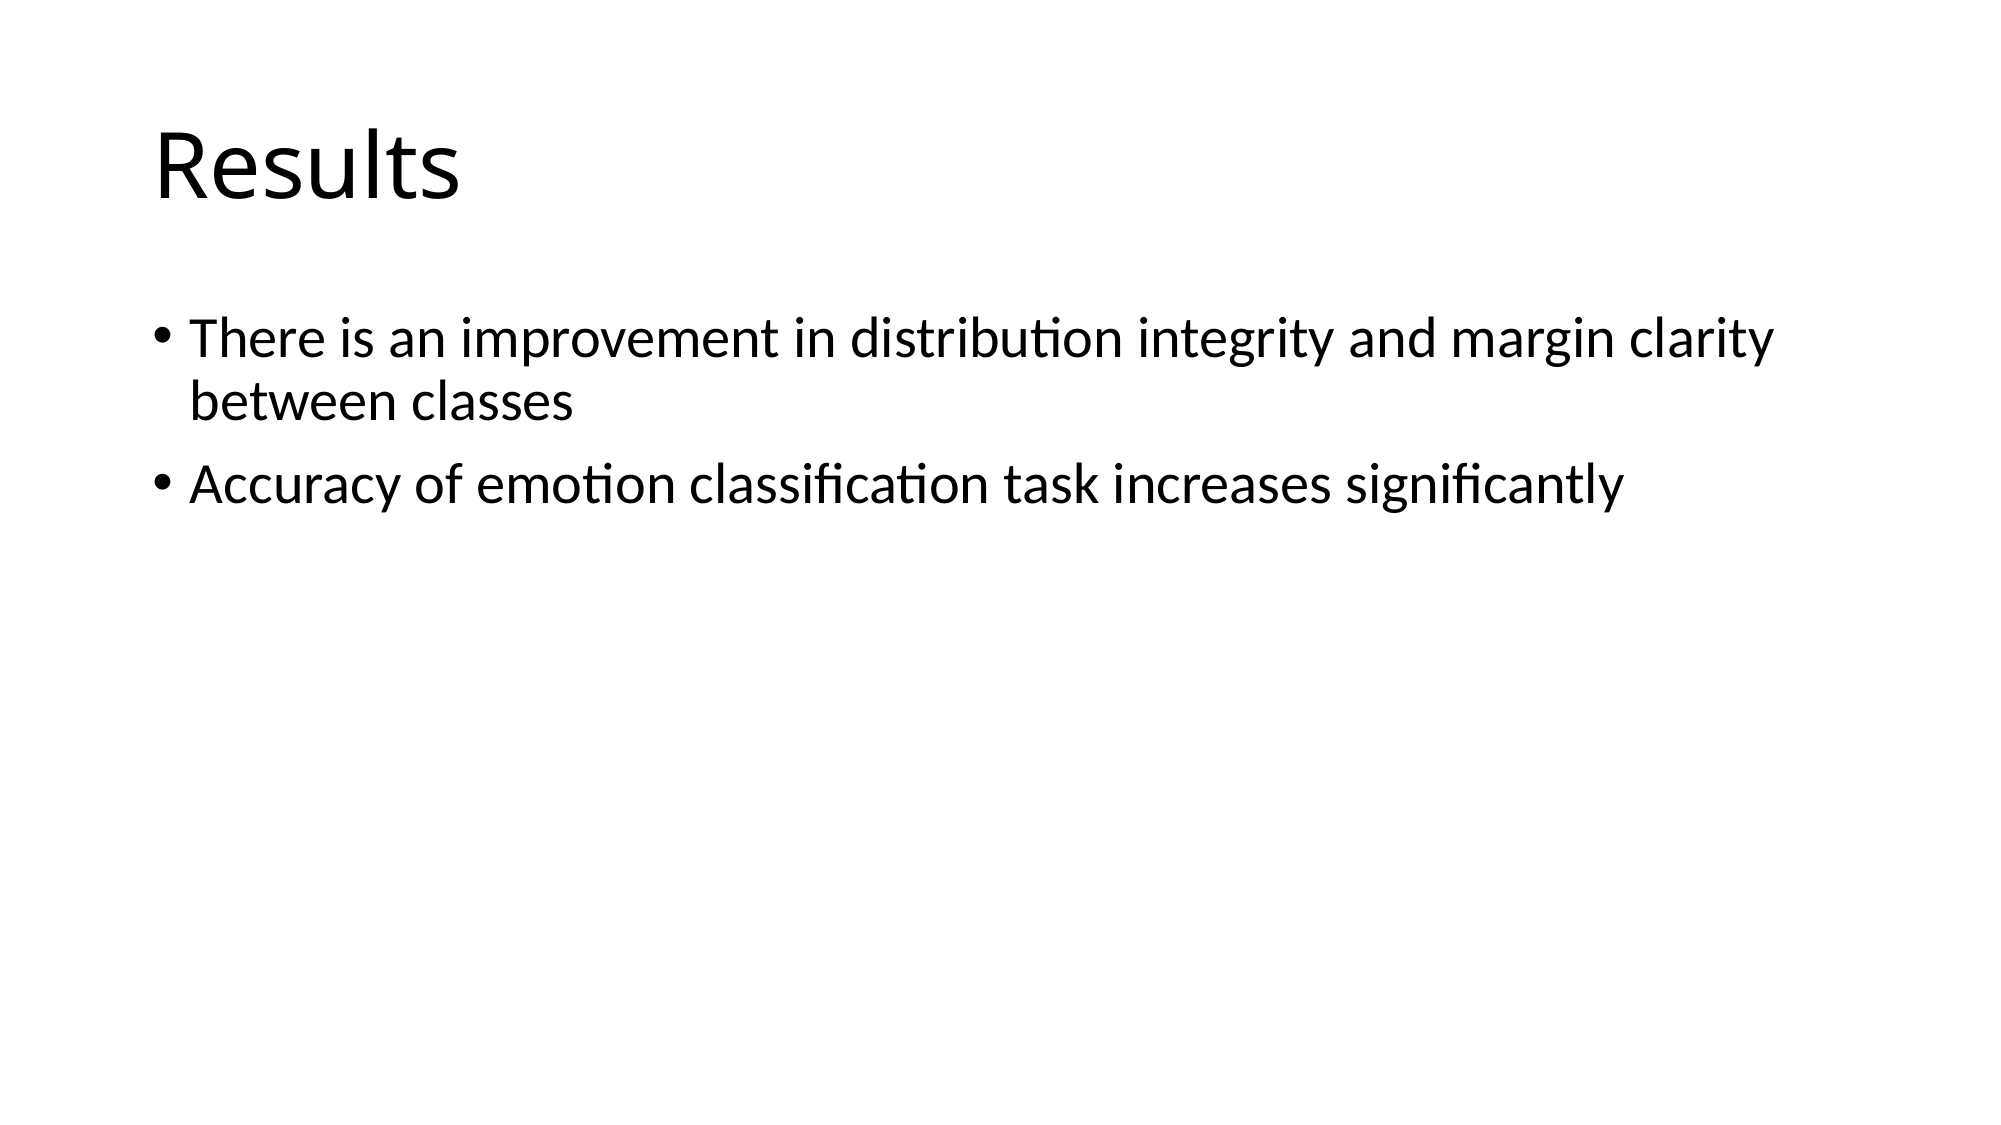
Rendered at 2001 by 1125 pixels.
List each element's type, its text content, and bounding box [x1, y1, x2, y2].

list There is an improvement in distribution integrity and margin clarity between classes Accuracy of emotion classification task increases significantly [137, 299, 1863, 1014]
title Results [137, 59, 1863, 278]
